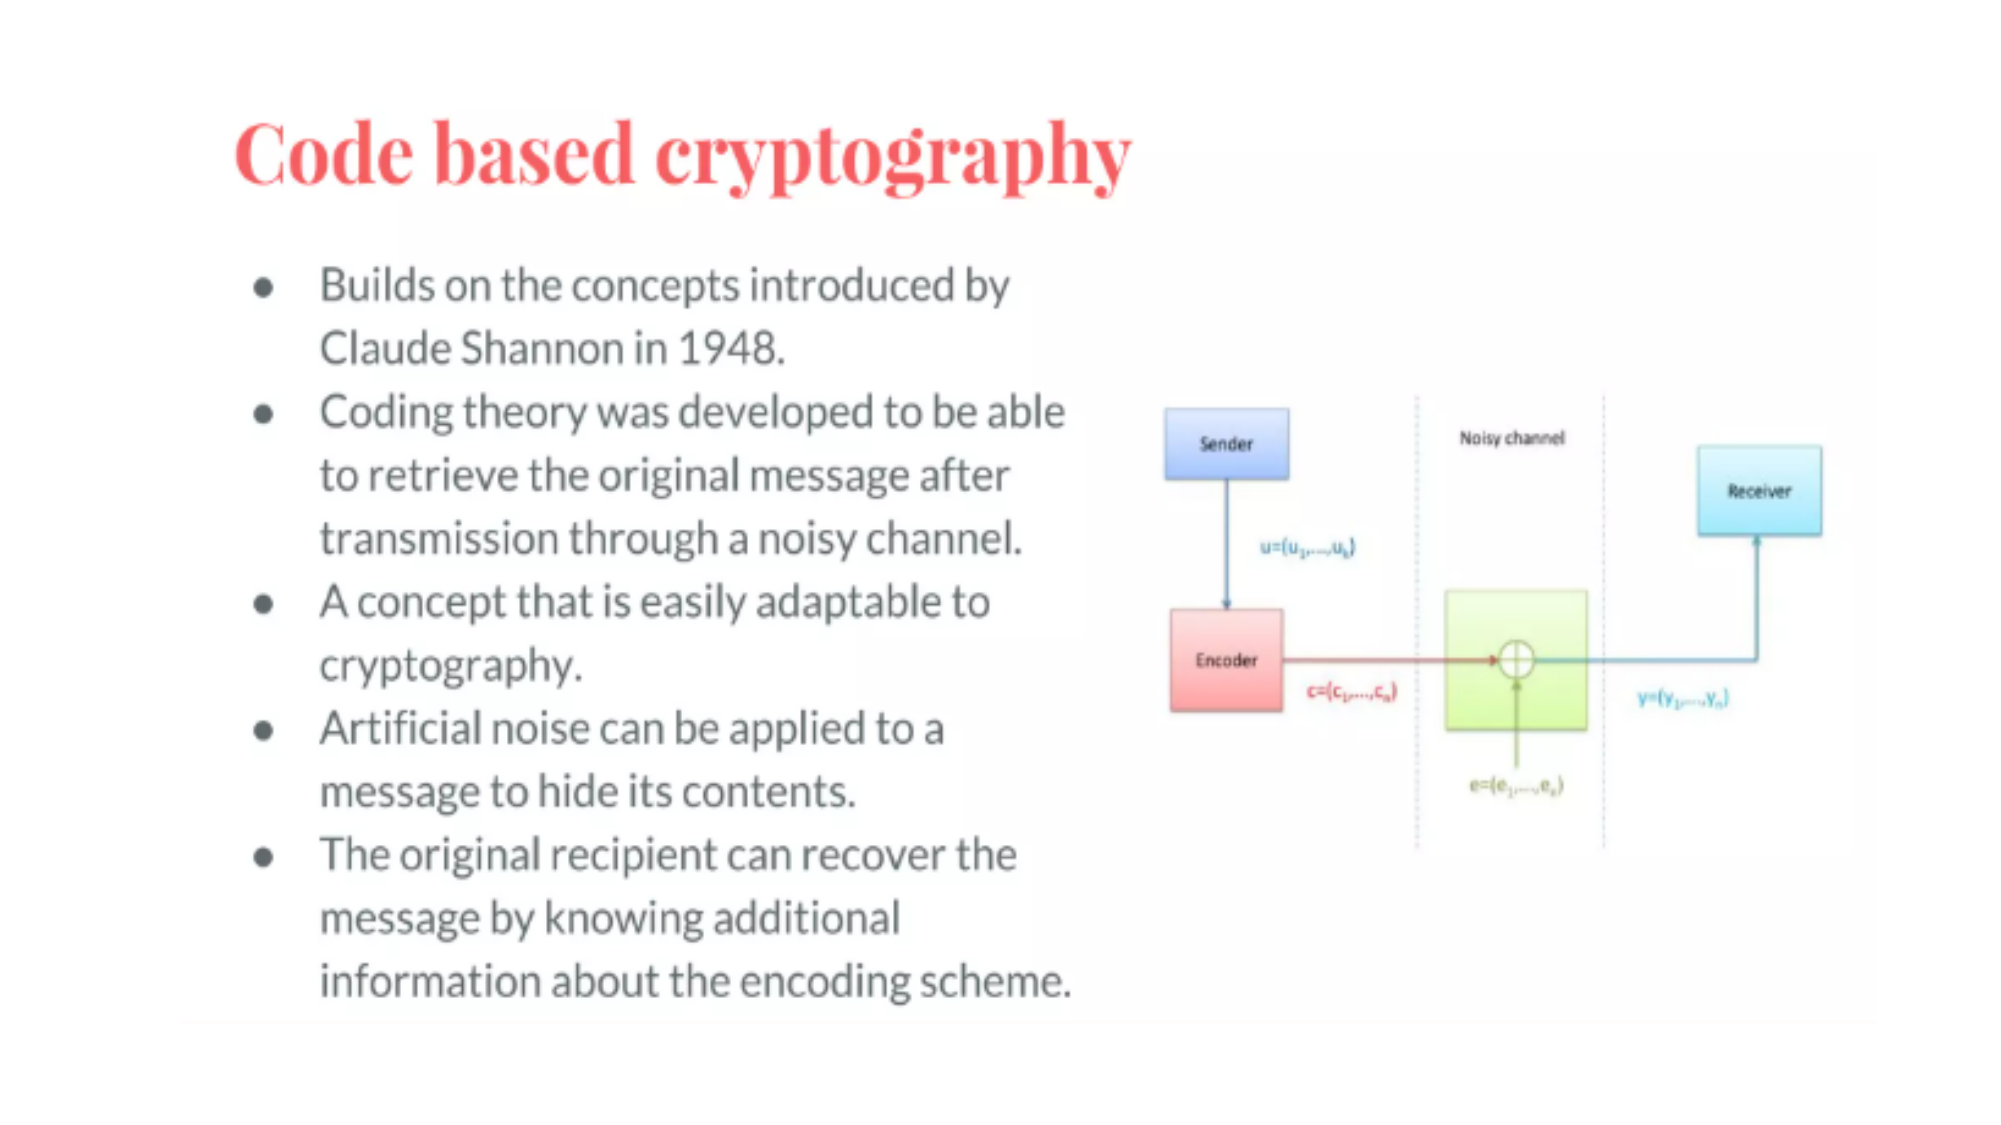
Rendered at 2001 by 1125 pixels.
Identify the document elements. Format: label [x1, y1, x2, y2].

picture [181, 64, 1877, 1024]
